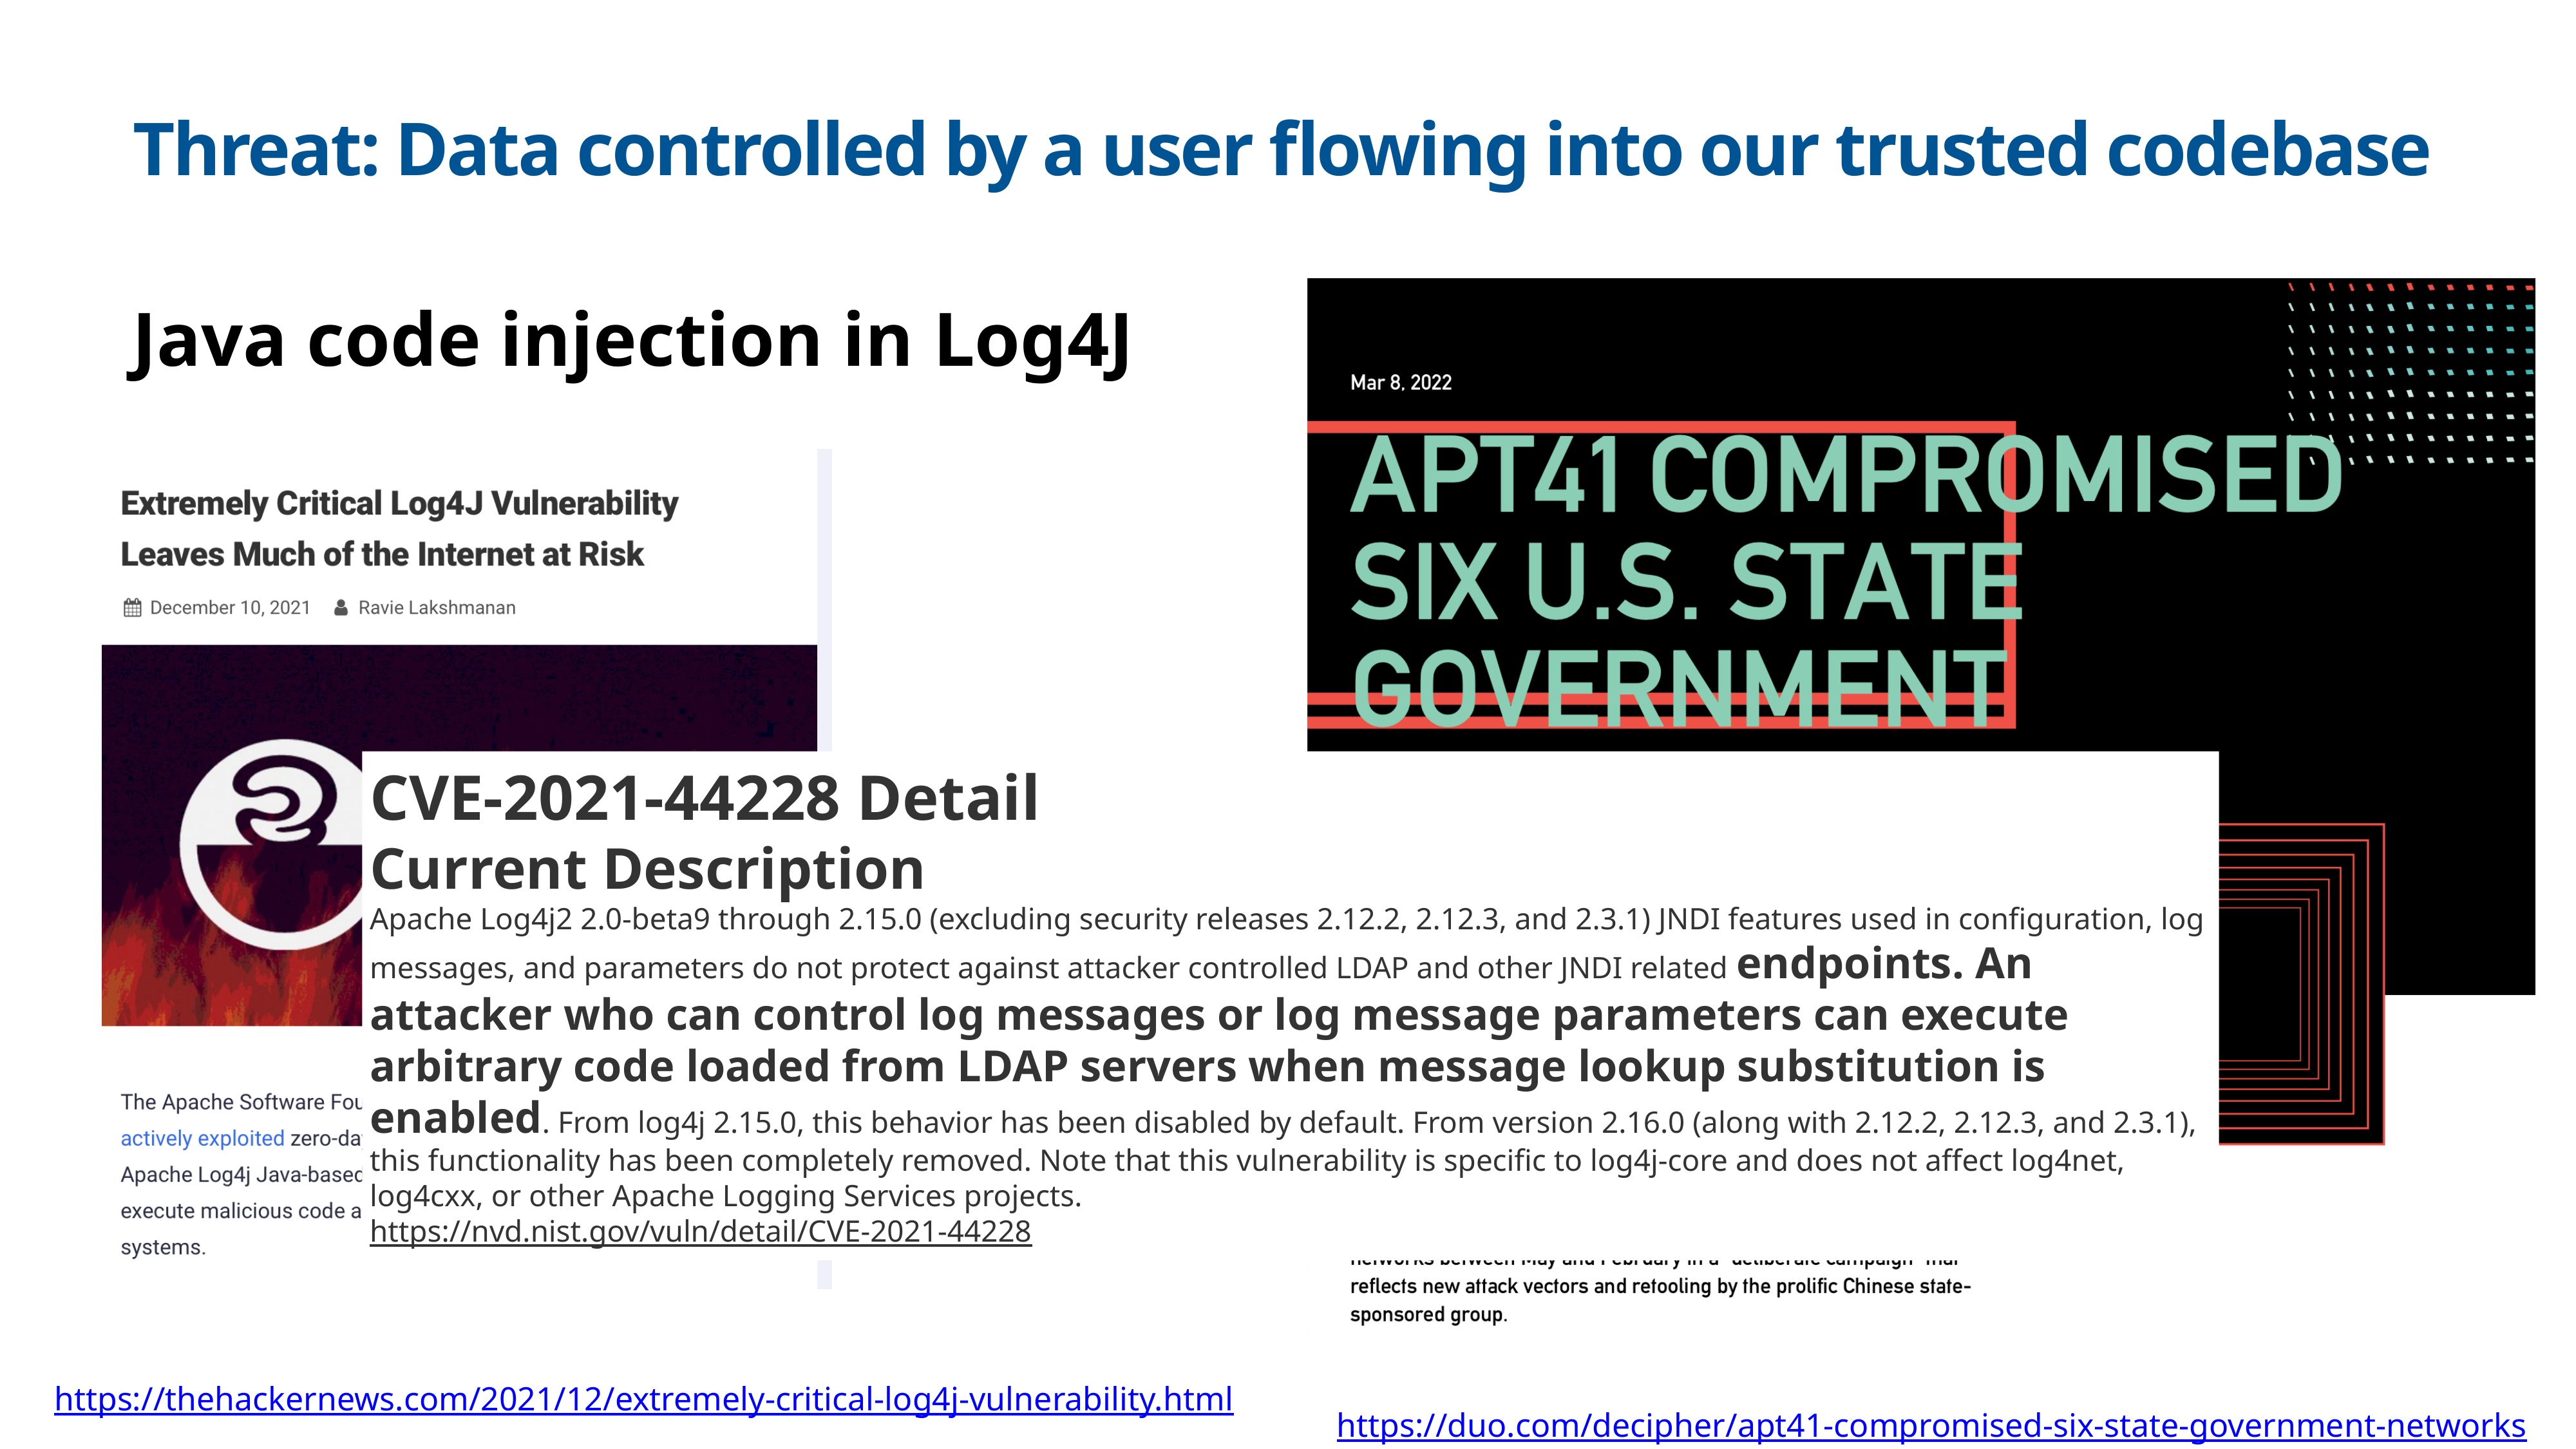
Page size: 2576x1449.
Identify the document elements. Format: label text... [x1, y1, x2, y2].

text_box https://thehackernews.com/2021/12/extremely-critical-log4j-vulnerability.html [0, 1373, 1288, 1427]
title Threat: Data controlled by a user flowing into our trusted codebase [127, 113, 2449, 266]
picture [1307, 278, 2535, 1359]
picture [102, 449, 832, 1290]
text_box https://duo.com/decipher/apt41-compromised-six-state-government-networks [1288, 1400, 2576, 1449]
text_box CVE-2021-44228 Detail Current Description Apache Log4j2 2.0-beta9 through 2.15.0 (excluding security releases 2.12.2, 2.12.3, and 2.3.1) JNDI features used in configuration, log messages, and parameters do not protect against attacker controlled LDAP and other JNDI related endpoints. An attacker who can control log messages or log message parameters can execute arbitrary code loaded from LDAP servers when message lookup substitution is enabled. From log4j 2.15.0, this behavior has been disabled by default. From version 2.16.0 (along with 2.12.2, 2.12.3, and 2.3.1), this functionality has been completely removed. Note that this vulnerability is specific to log4j-core and does not affect log4net, log4cxx, or other Apache Logging Services projects. https://nvd.nist.gov/vuln/detail/CVE-2021-44228 [832, 751, 1307, 1261]
list Java code injection in Log4J [127, 287, 1307, 386]
